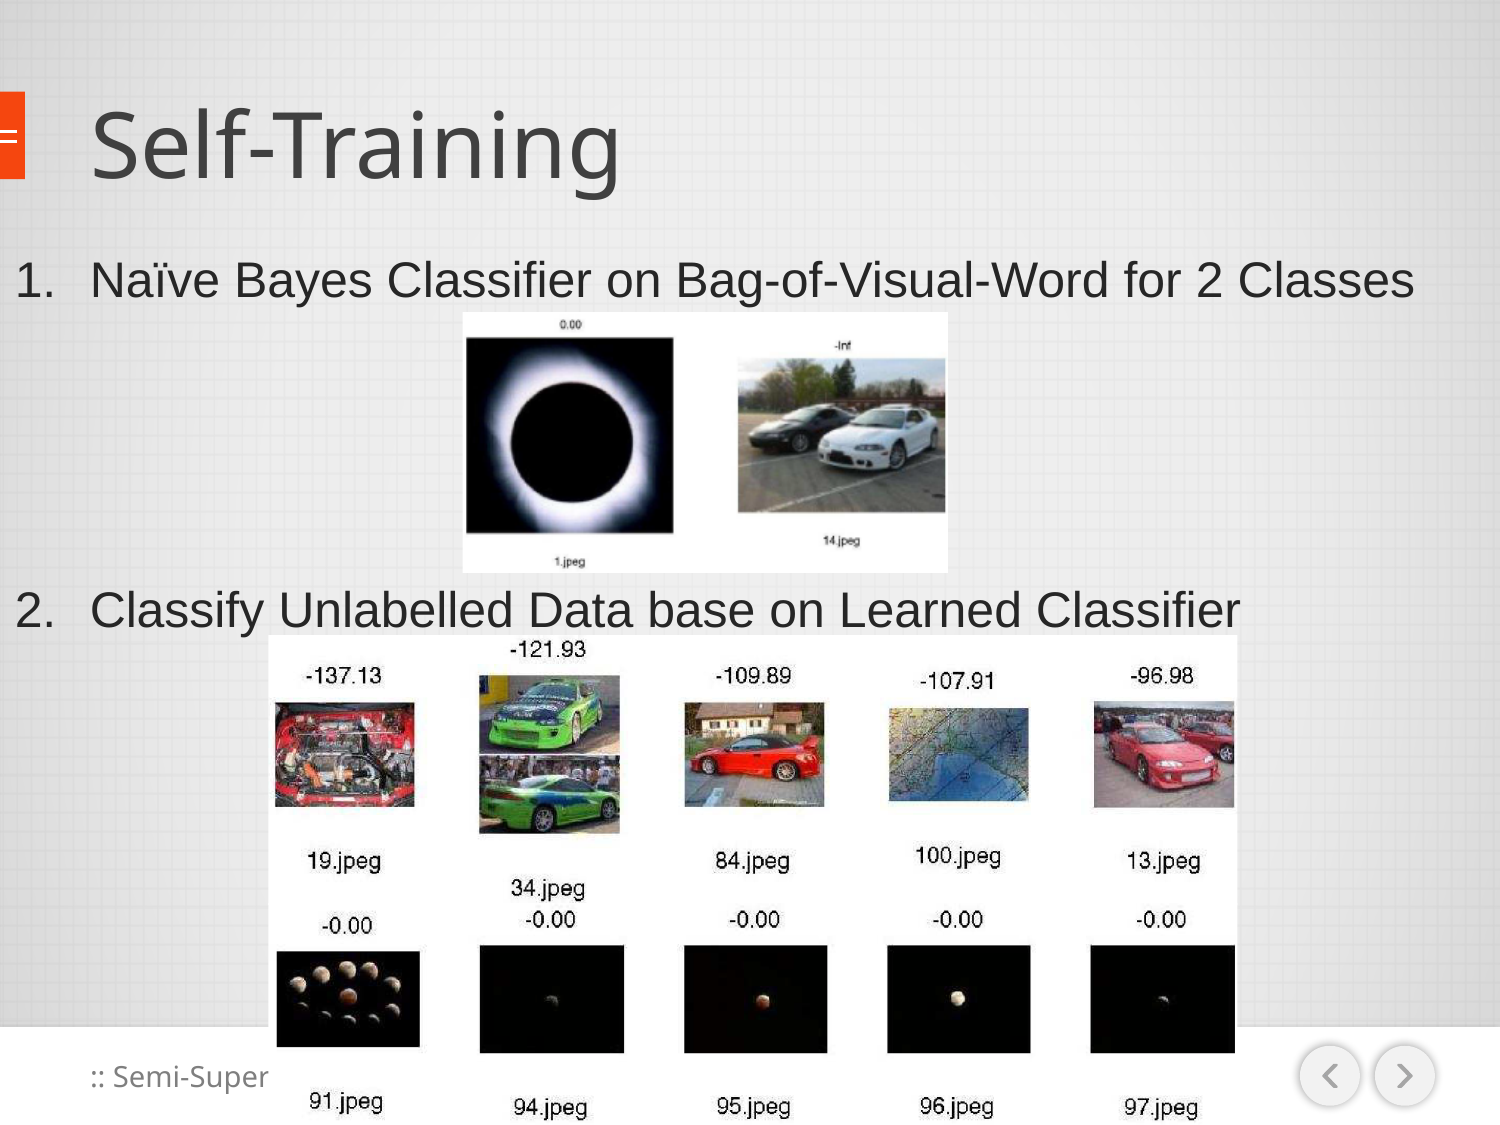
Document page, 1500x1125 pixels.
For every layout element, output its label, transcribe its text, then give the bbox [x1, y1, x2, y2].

footer :: Semi-Supervised Learning :: Lukas Tencer :: MTL Data :: [75, 1045, 263, 1110]
picture [462, 312, 949, 574]
text_box [112, 234, 1488, 1025]
title Self-Training [75, 95, 1325, 189]
picture [0, 0, 1500, 1125]
text_box Naïve Bayes Classifier on Bag-of-Visual-Word for 2 Classes Classify Unlabelled Data base on Learned Classifier [0, 234, 112, 1000]
